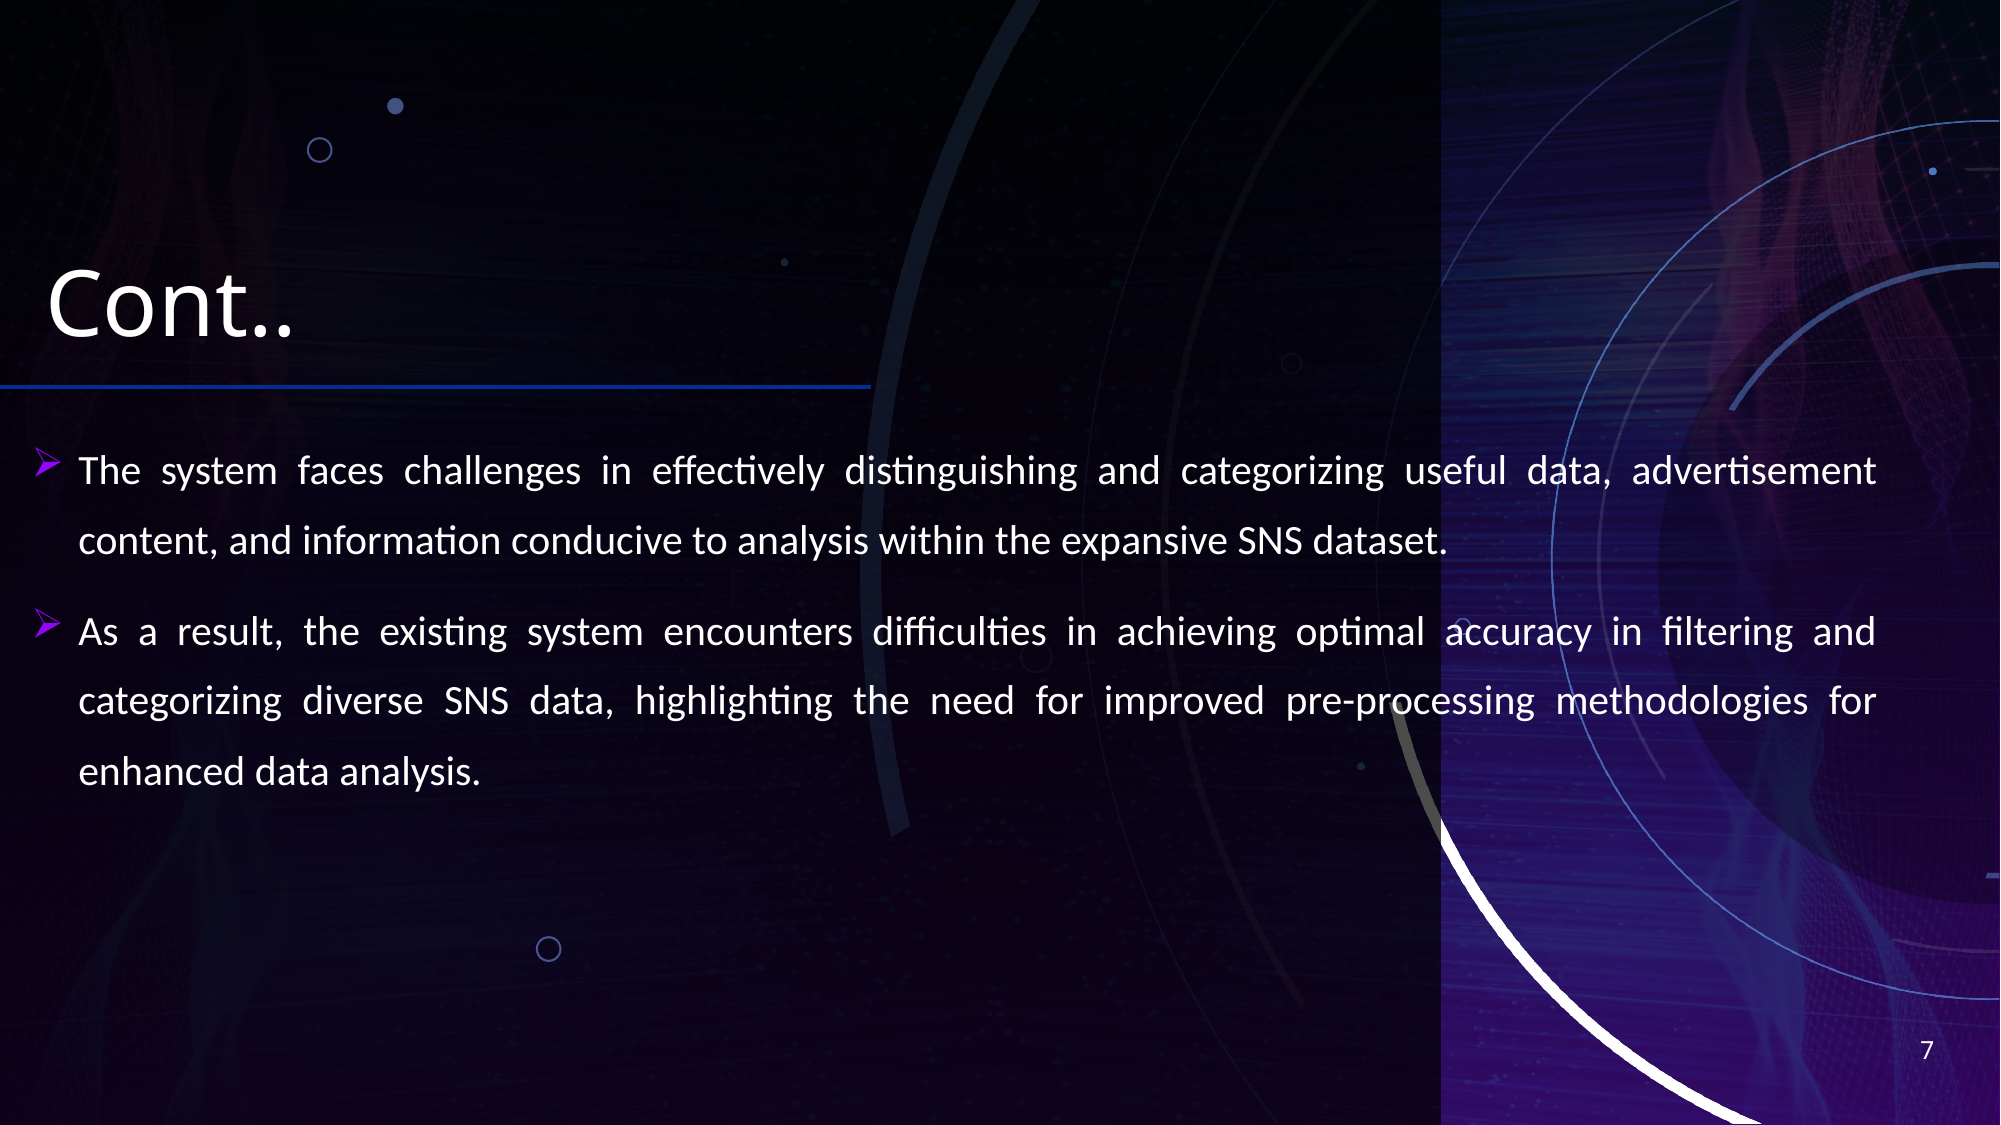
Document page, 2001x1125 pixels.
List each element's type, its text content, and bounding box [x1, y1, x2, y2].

list The system faces challenges in effectively distinguishing and categorizing useful data, advertisement content, and information conducive to analysis within the expansive SNS dataset. As a result, the existing system encounters difficulties in achieving optimal accuracy in filtering and categorizing diverse SNS data, highlighting the need for improved pre-processing methodologies for enhanced data analysis. [16, 415, 1893, 1024]
title Cont.. [30, 172, 1299, 364]
slide_number 7 [1499, 1021, 1950, 1082]
picture [730, 0, 2000, 1124]
